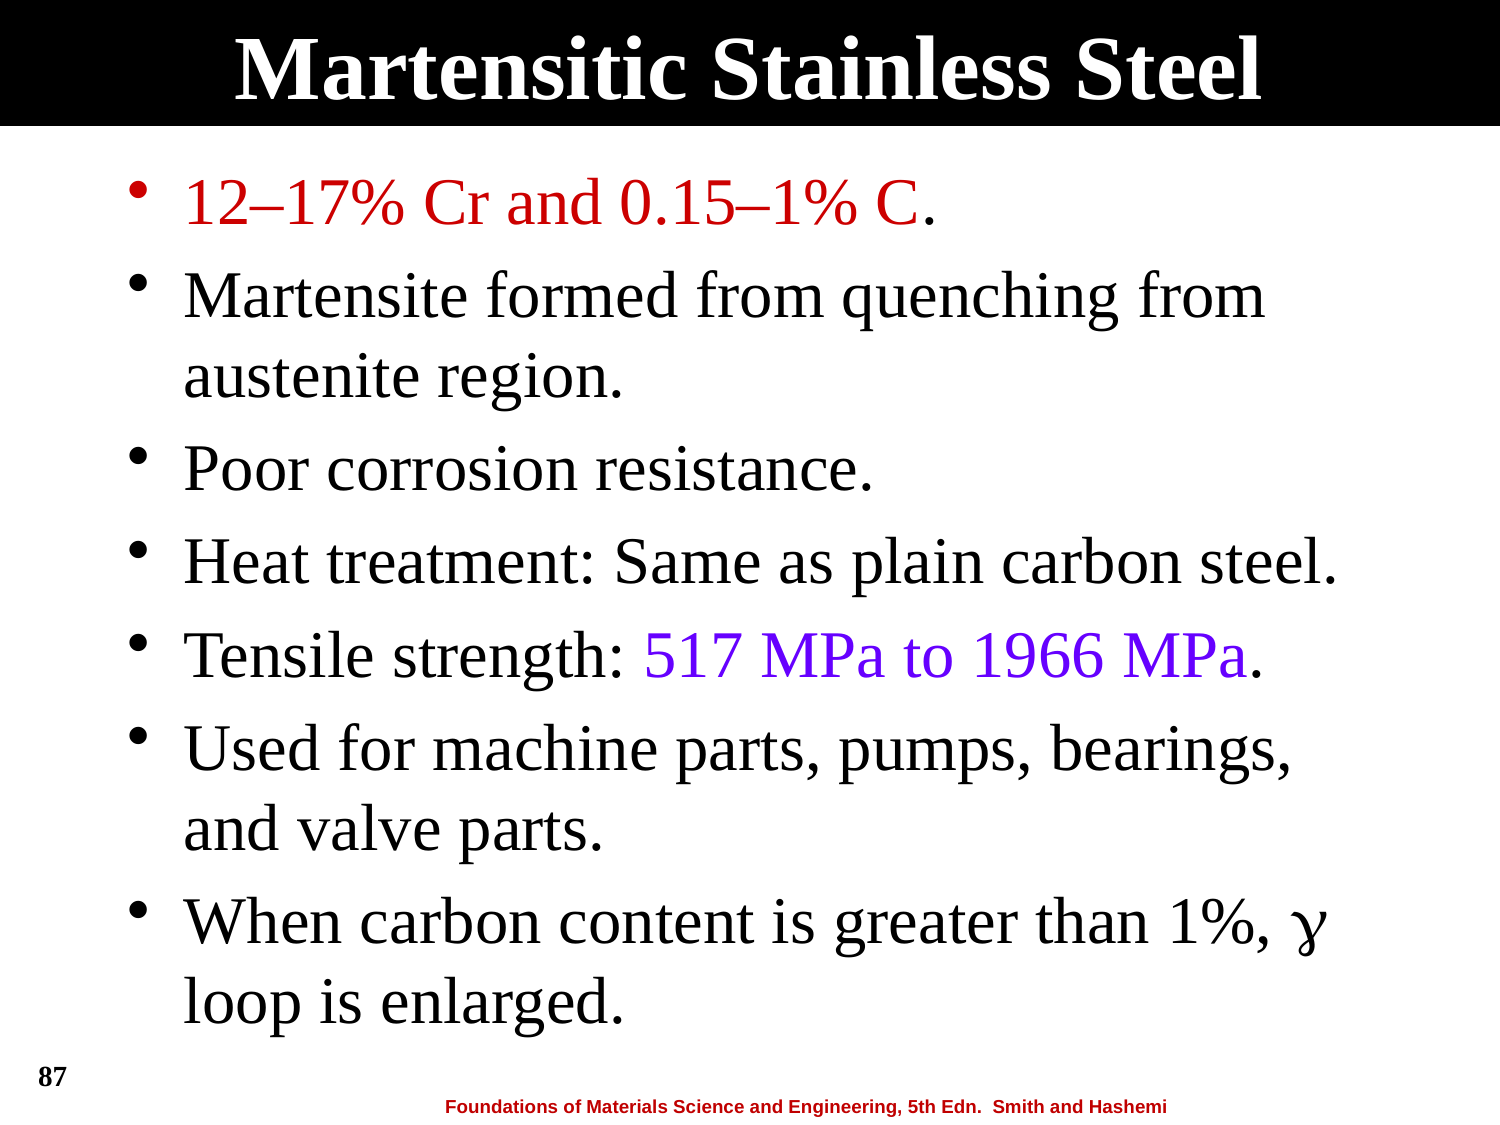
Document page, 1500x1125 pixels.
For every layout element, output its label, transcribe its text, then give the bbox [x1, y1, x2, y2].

title Martensitic Stainless Steel [0, 0, 1500, 126]
slide_number 87 [0, 1049, 83, 1125]
list 12–17% Cr and 0.15–1% C. Martensite formed from quenching from austenite region. Poor corrosion resistance. Heat treatment: Same as plain carbon steel. Tensile strength: 517 MPa to 1966 MPa. Used for machine parts, pumps, bearings, and valve parts. When carbon content is greater than 1%,  loop is enlarged. [112, 149, 1388, 975]
